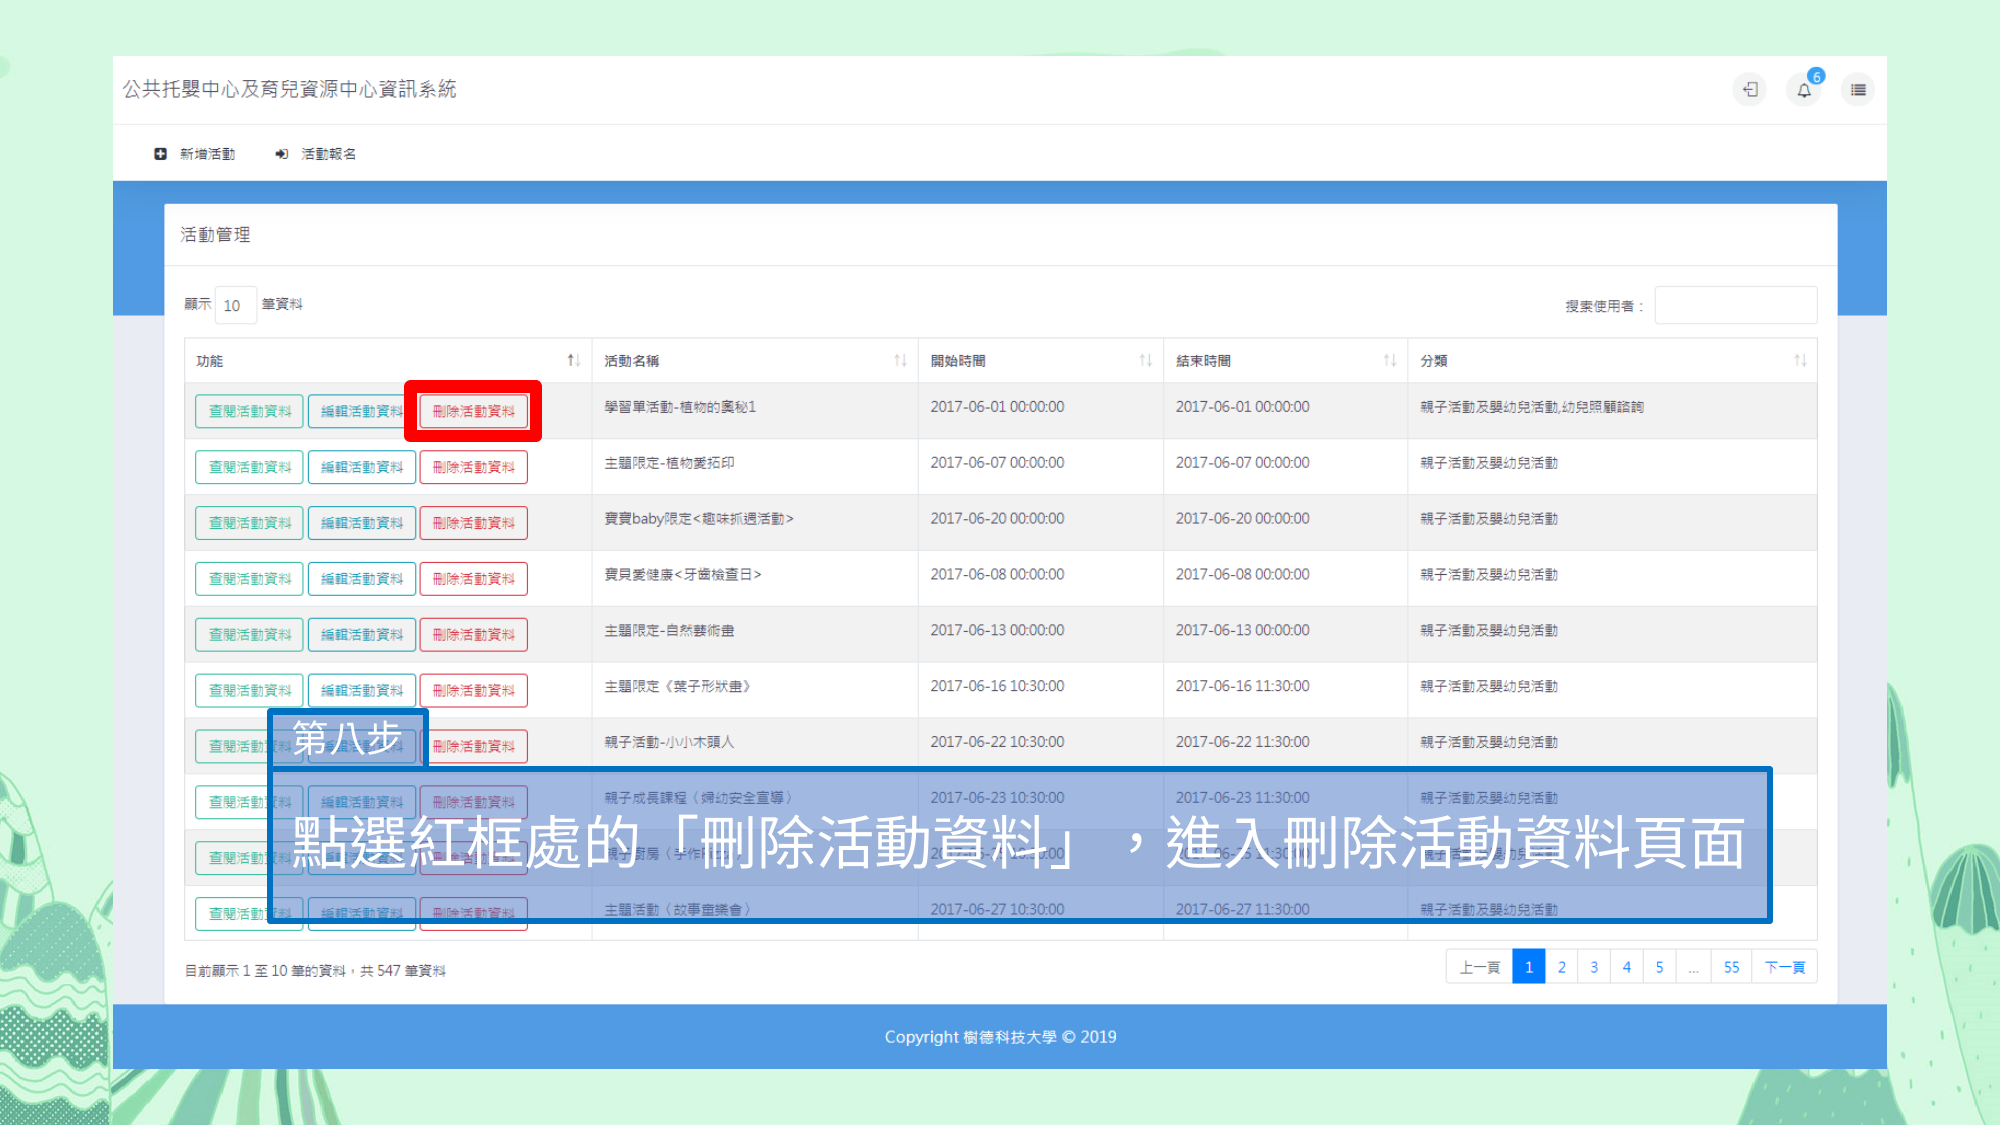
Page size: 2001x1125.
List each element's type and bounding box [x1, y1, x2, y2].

text_box [269, 711, 1770, 922]
picture [113, 56, 1887, 1069]
text_box [0, 0, 2000, 1125]
